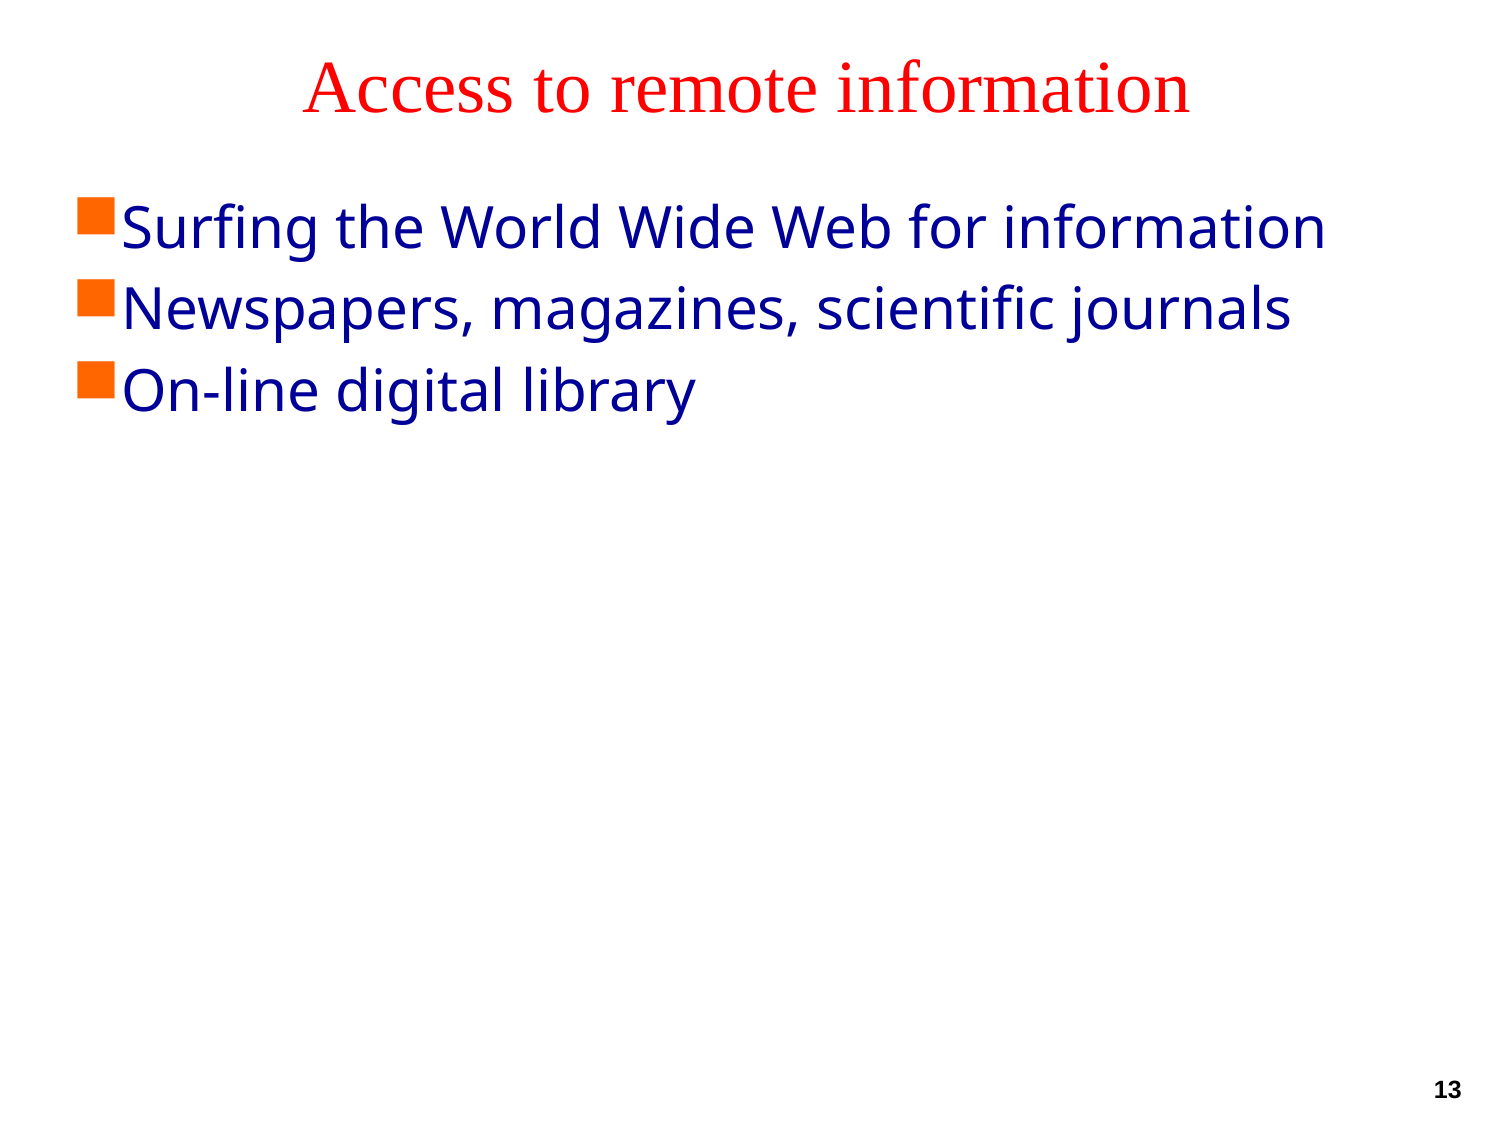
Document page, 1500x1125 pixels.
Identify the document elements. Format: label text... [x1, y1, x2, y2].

title Access to remote information [25, 25, 1469, 141]
list Surfing the World Wide Web for information Newspapers, magazines, scientific journals On-line digital library [57, 182, 1471, 758]
